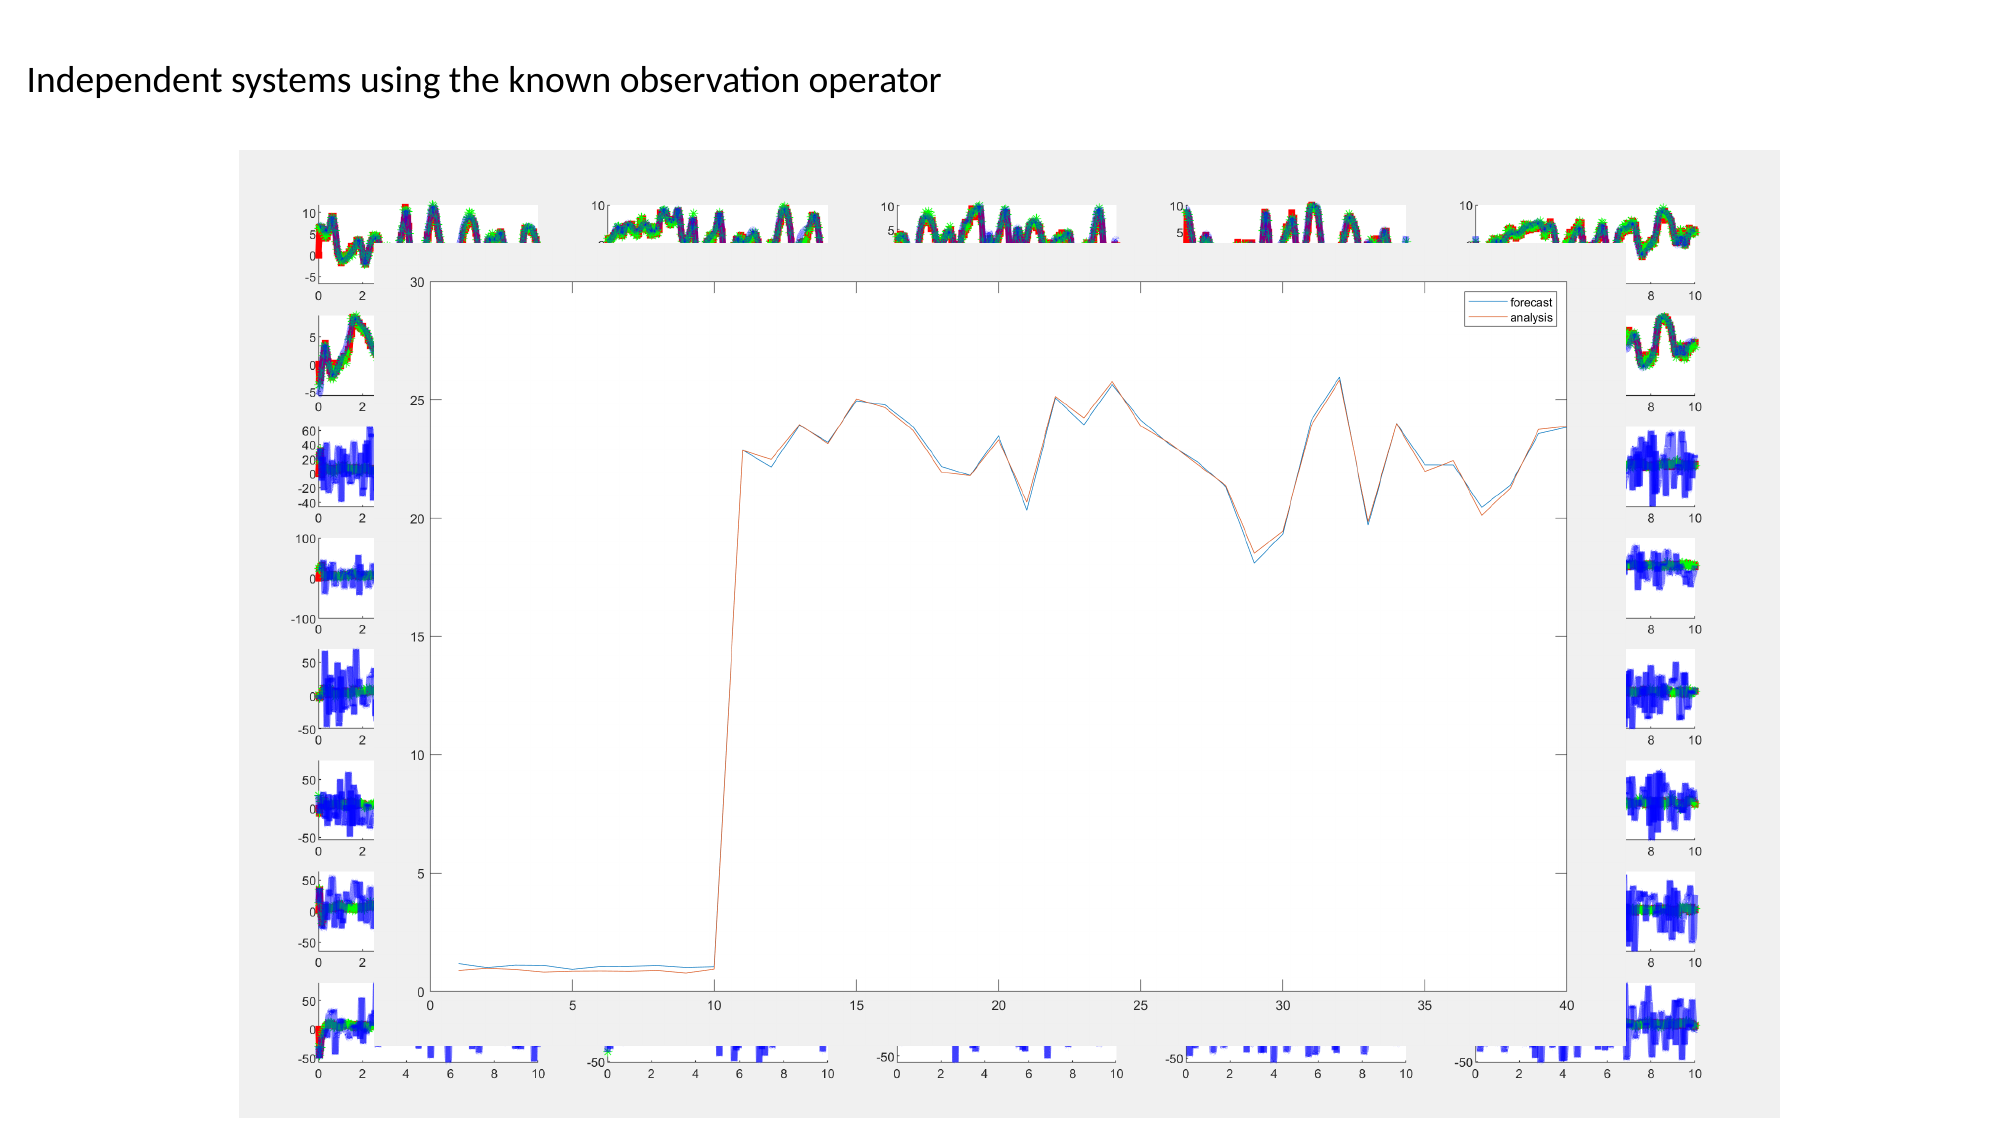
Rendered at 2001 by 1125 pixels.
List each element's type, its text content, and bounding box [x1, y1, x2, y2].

picture [239, 149, 1780, 1118]
text_box Independent systems using the known observation operator [11, 47, 958, 108]
